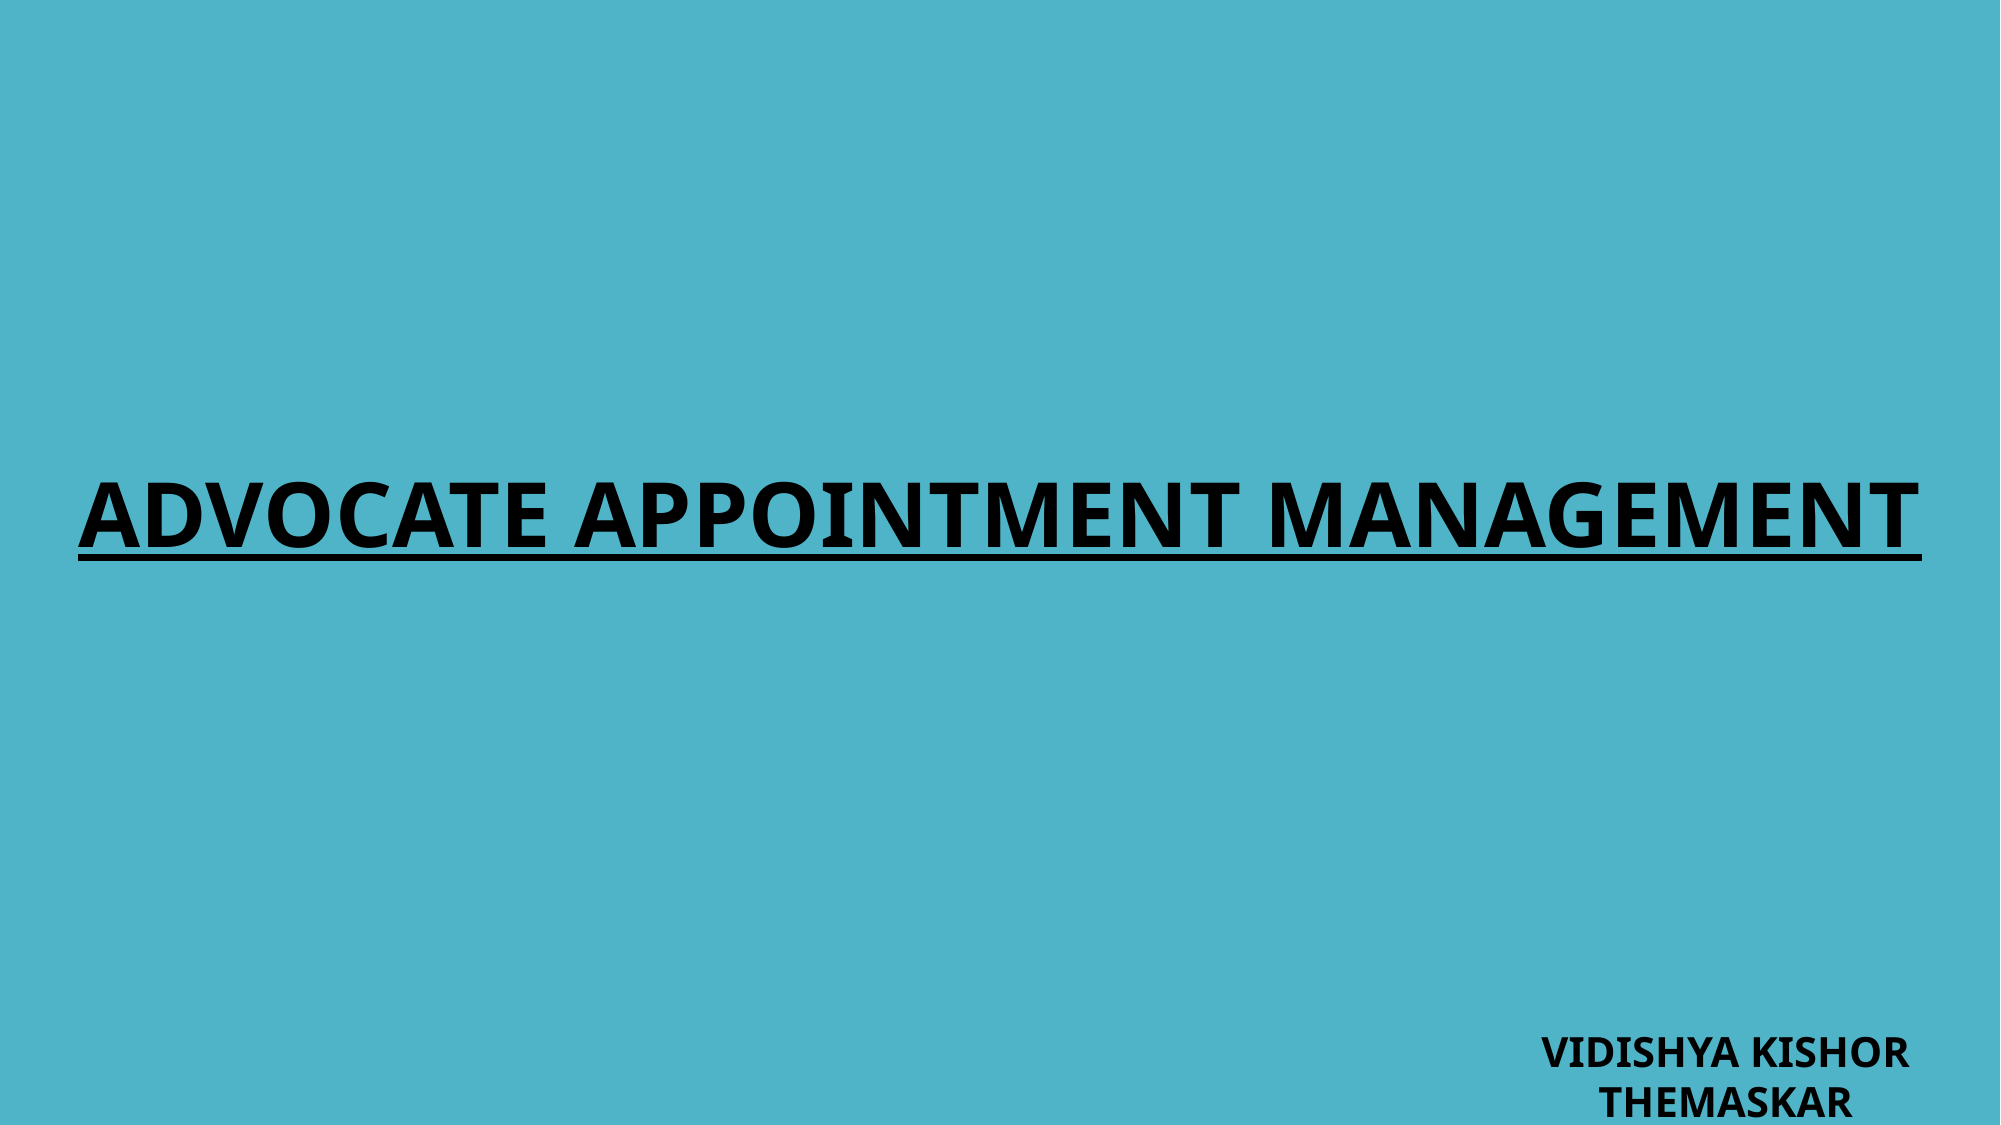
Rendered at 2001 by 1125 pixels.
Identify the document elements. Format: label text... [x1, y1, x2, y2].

text_box VIDISHYA KISHOR THEMASKAR [1410, 1018, 2000, 1125]
subtitle ADVOCATE APPOINTMENT MANAGEMENT [0, 370, 2000, 642]
